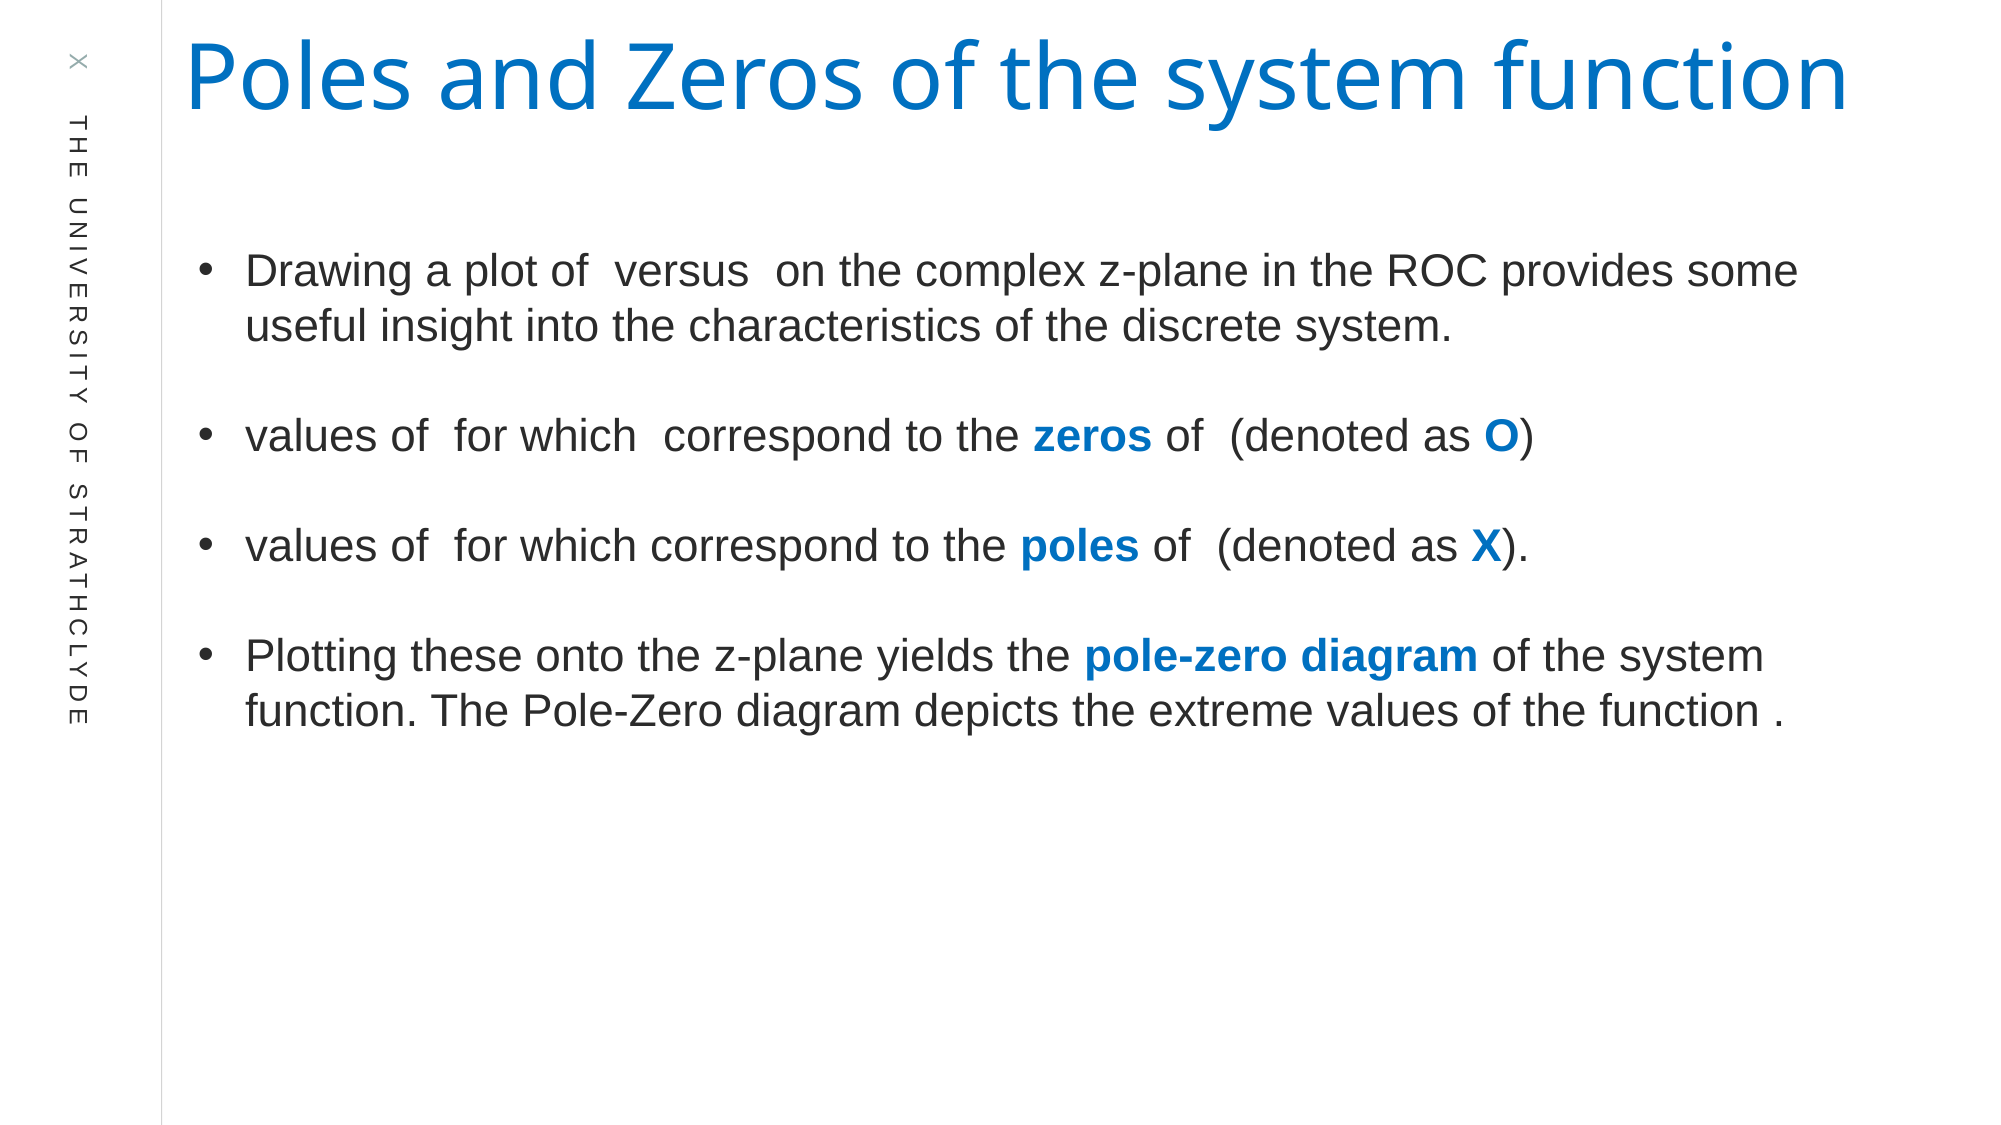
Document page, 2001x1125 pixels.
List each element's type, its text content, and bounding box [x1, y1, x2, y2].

title Poles and Zeros of the system function [183, 7, 1940, 126]
